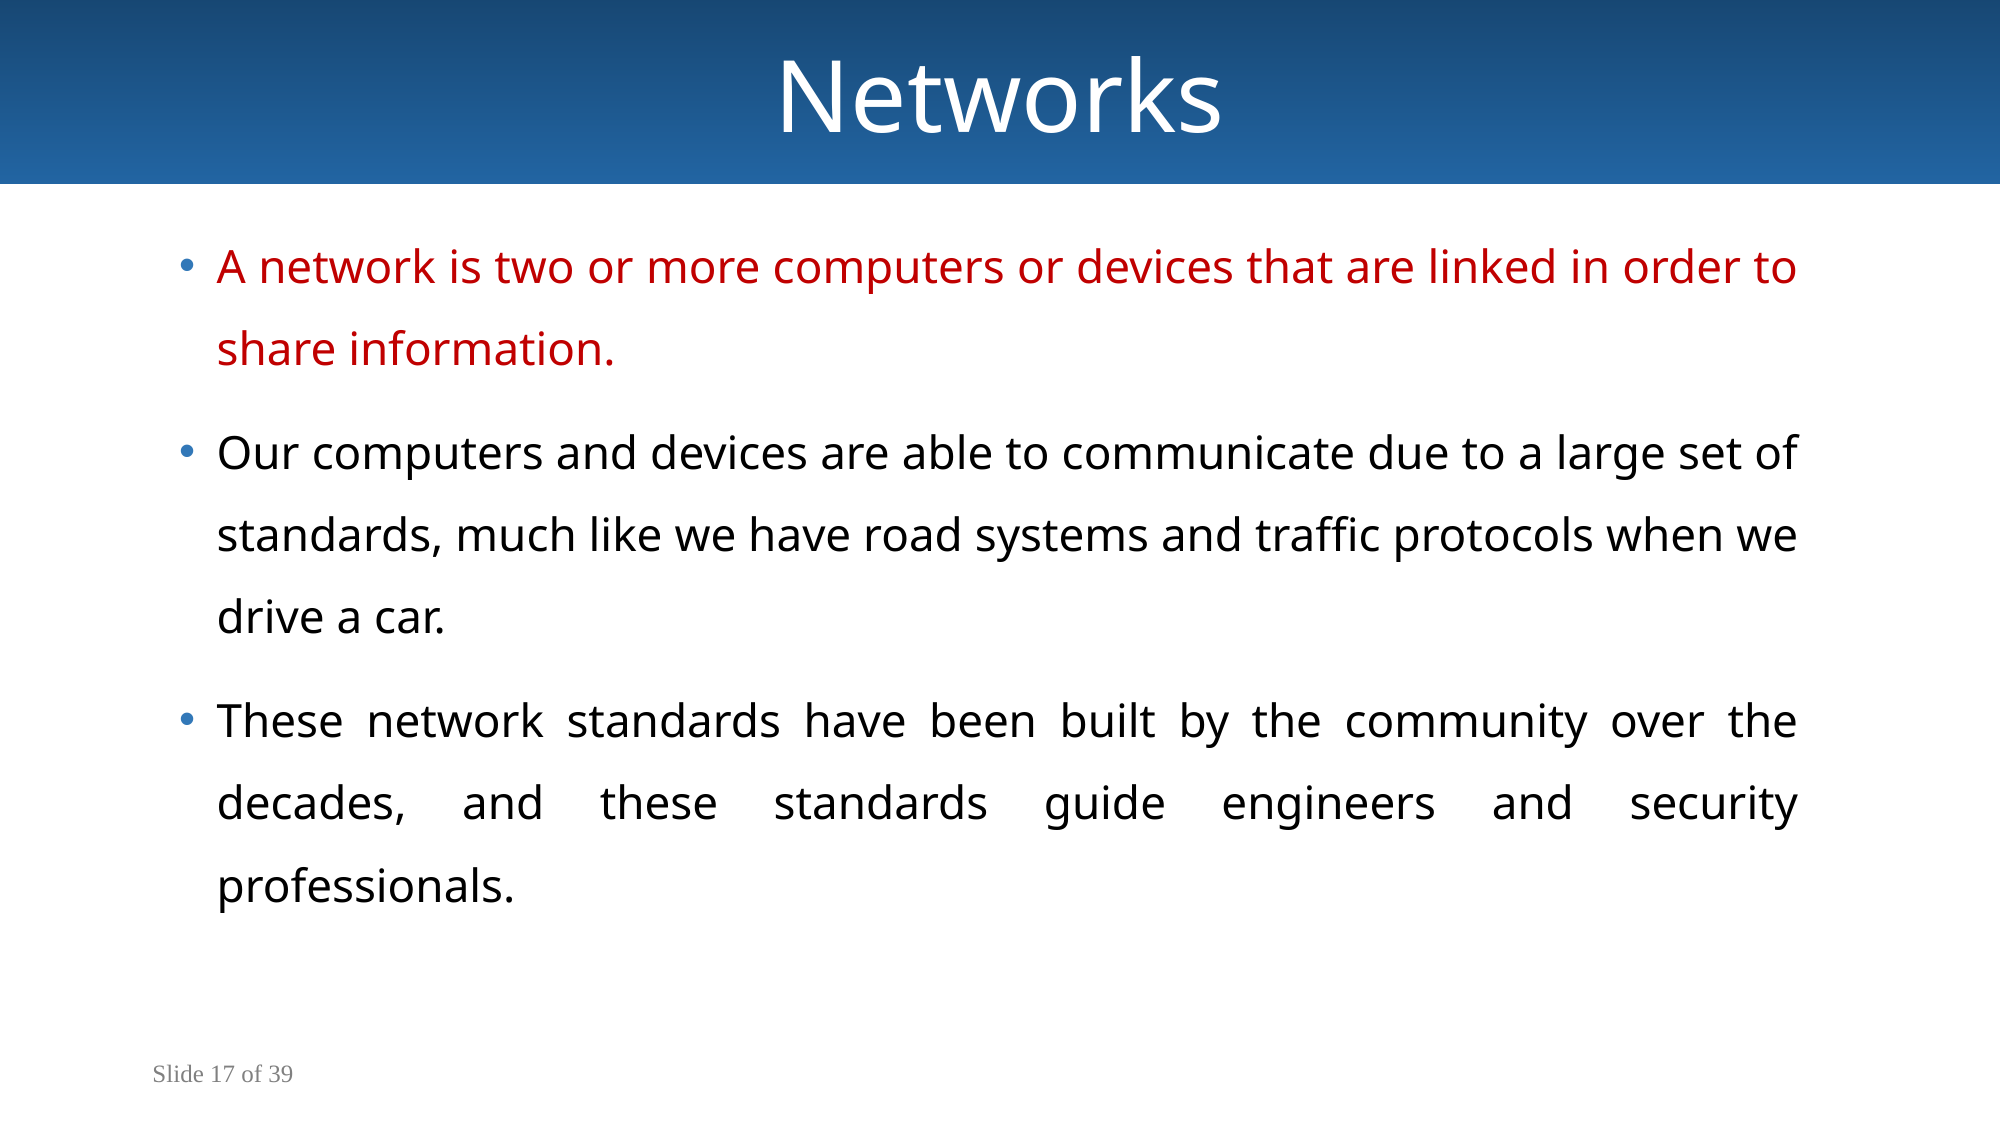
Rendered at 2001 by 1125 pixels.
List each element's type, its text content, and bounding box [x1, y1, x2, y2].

slide_number Slide 17 of 39 [137, 1042, 588, 1103]
text_box Networks [0, 0, 2000, 185]
list A network is two or more computers or devices that are linked in order to share information. Our computers and devices are able to communicate due to a large set of standards, much like we have road systems and traffic protocols when we drive a car. These network standards have been built by the community over the decades, and these standards guide engineers and security professionals. [164, 202, 1815, 1080]
